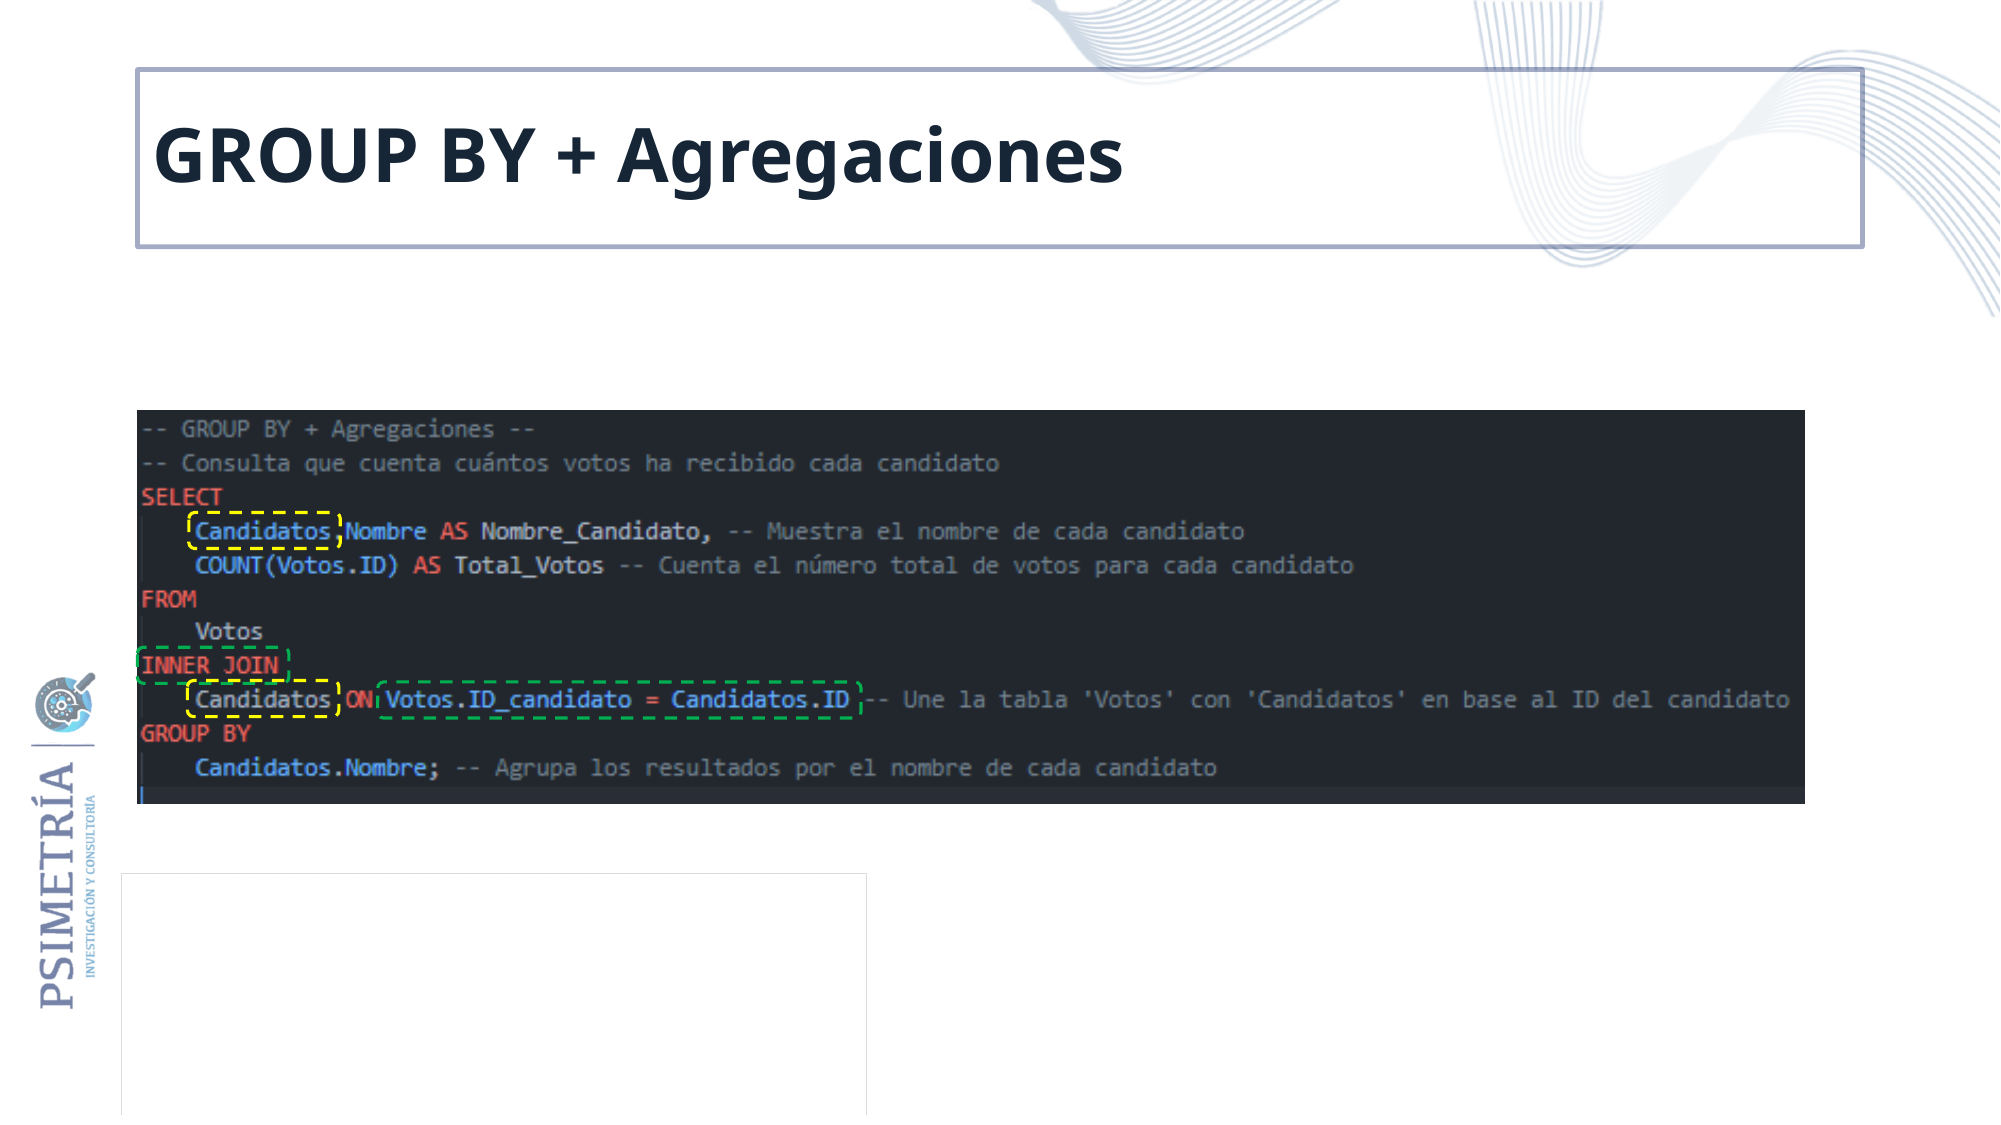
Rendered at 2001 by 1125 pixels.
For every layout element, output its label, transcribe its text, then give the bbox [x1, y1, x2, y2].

title GROUP BY + Agregaciones [135, 67, 1865, 249]
picture [136, 410, 1805, 805]
